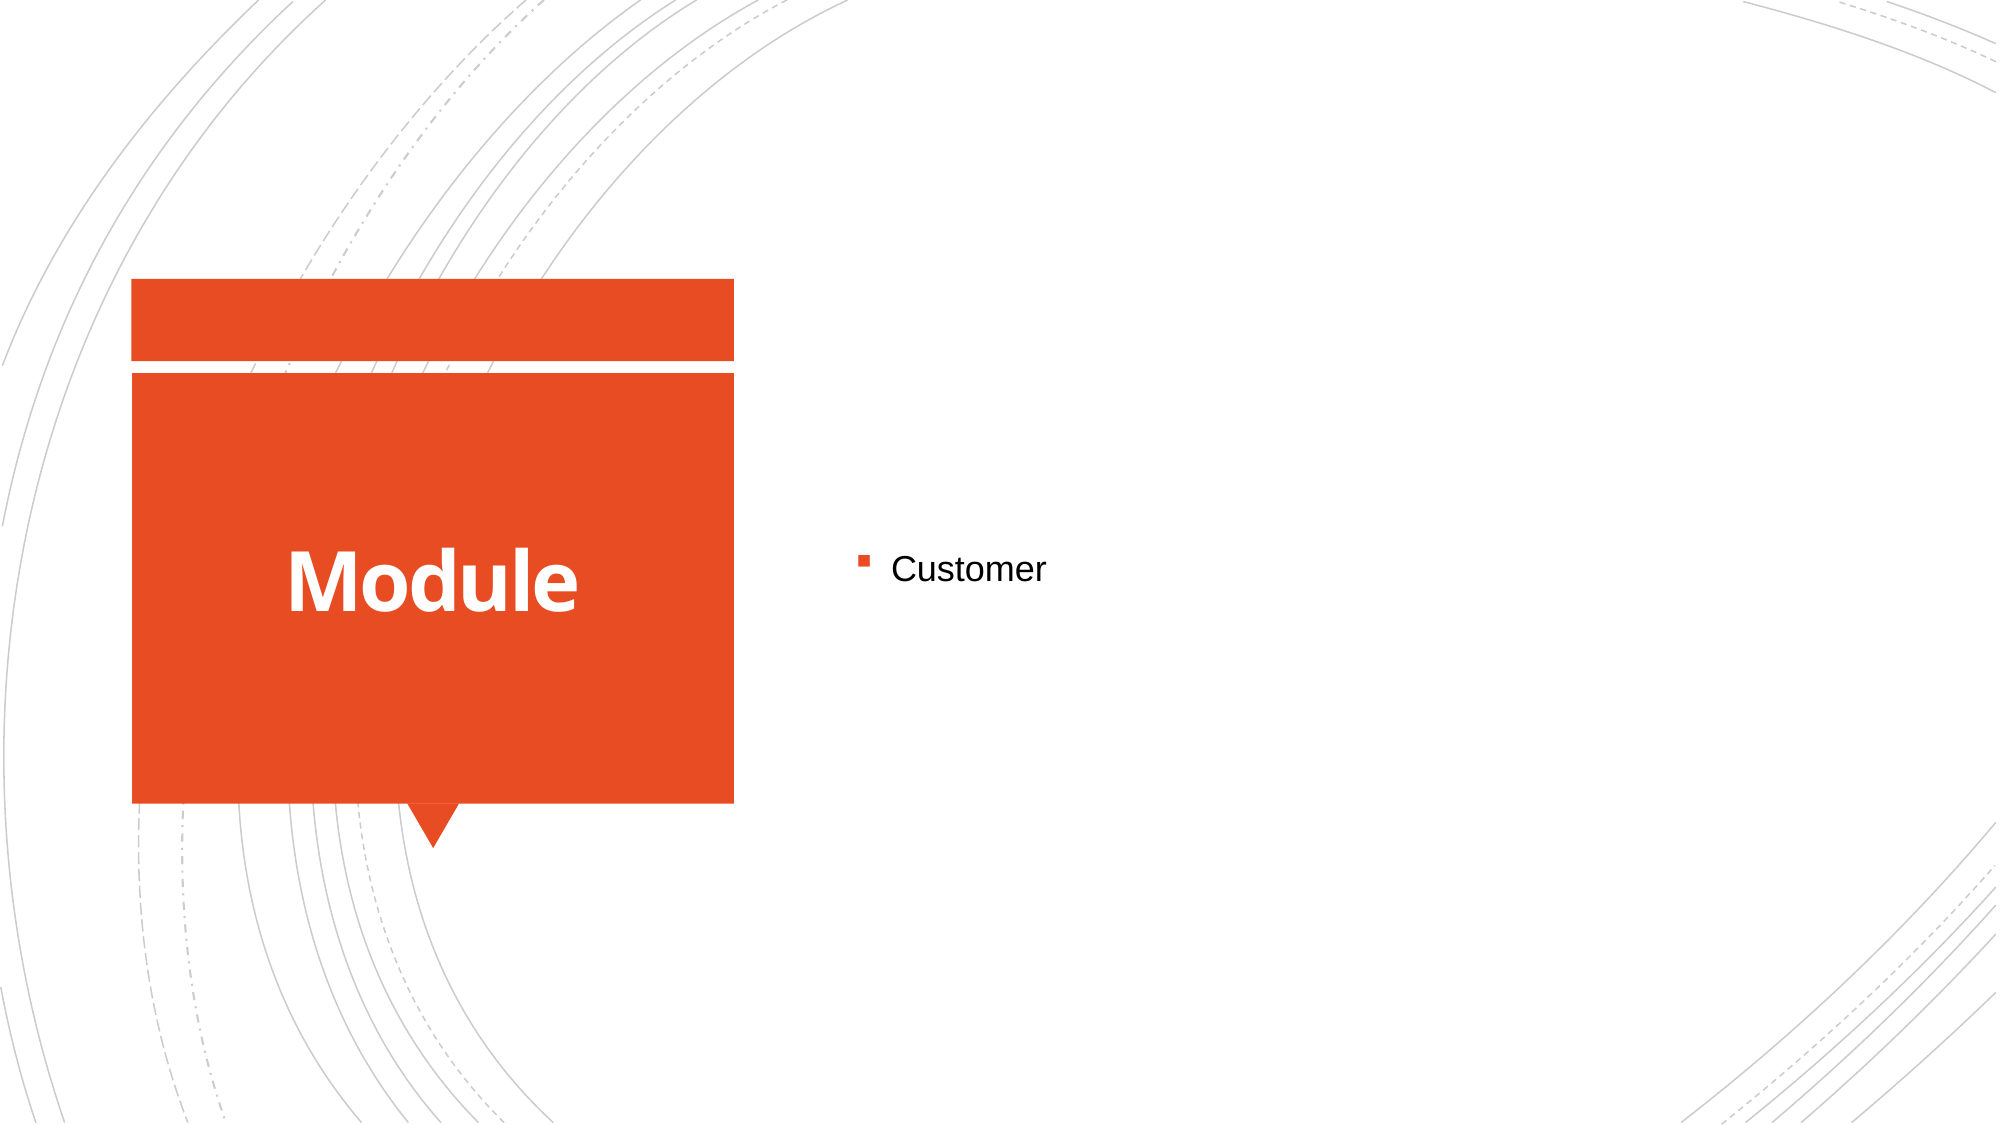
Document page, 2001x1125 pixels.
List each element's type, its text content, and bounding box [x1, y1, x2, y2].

title Module [145, 383, 721, 789]
list Customer [840, 528, 1092, 597]
